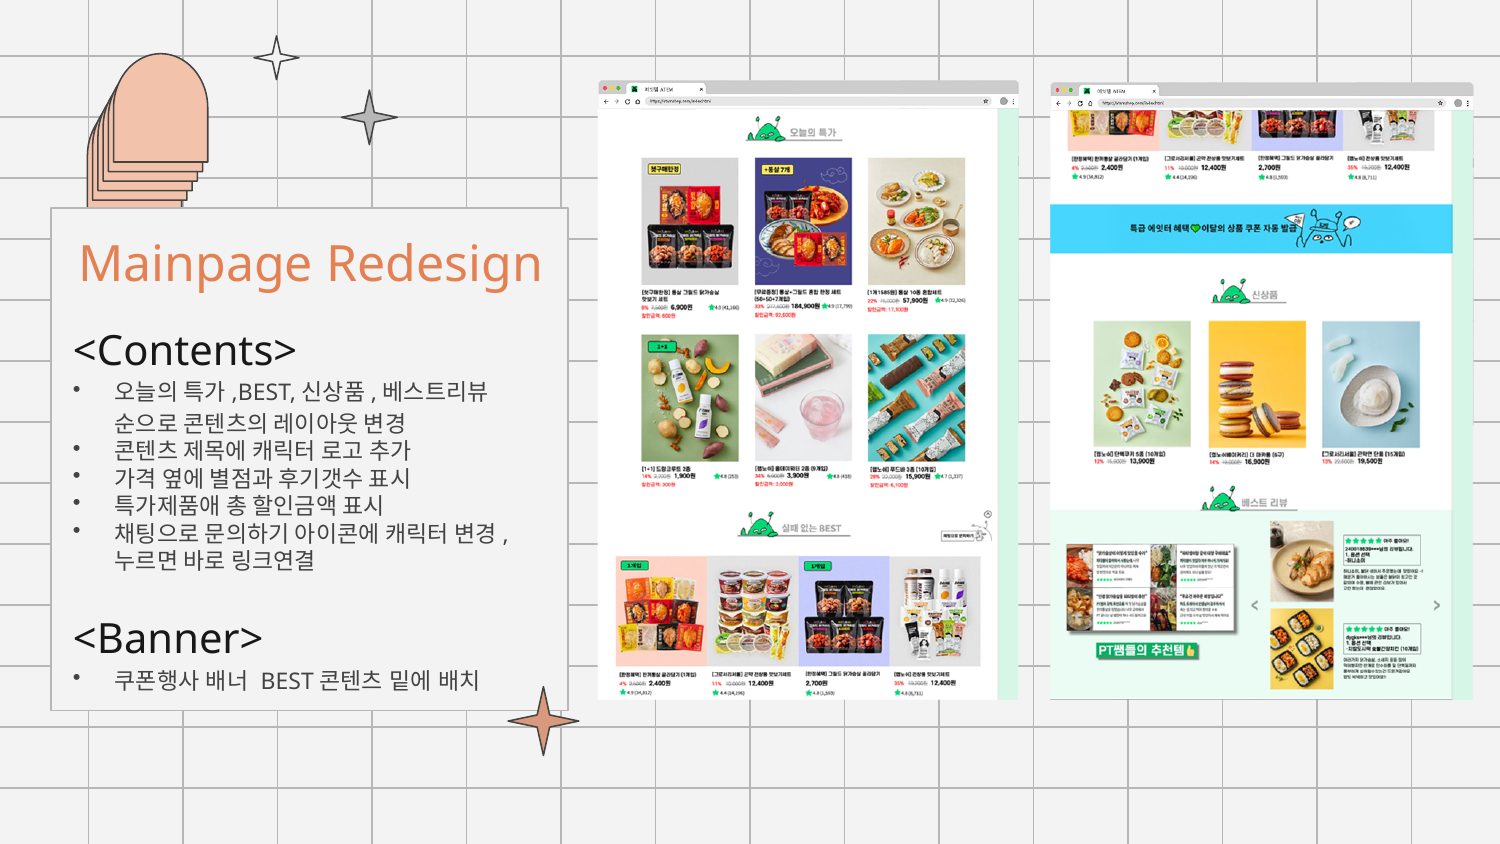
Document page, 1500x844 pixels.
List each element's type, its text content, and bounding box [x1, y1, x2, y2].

text_box [508, 717, 529, 726]
subtitle <Contents> 오늘의 특가,BEST,신상품,베스트리뷰 순으로 콘텐츠의 레이아웃 변경 콘텐츠 제목에 캐릭터 로고 추가 가격 옆에 별점과 후기갯수 표시 특가제품애 총 할인금액 표시 채팅으로 문의하기 아이콘에 캐릭터 변경, 누르면 바로 링크연결 <Banner> 쿠폰행사 배너 BEST콘텐츠 밑에 배치 [57, 307, 527, 704]
text_box Mainpage Redesign [53, 245, 527, 307]
text_box [537, 730, 550, 756]
picture [532, 63, 1500, 722]
text_box [341, 90, 398, 145]
text_box [50, 207, 527, 711]
